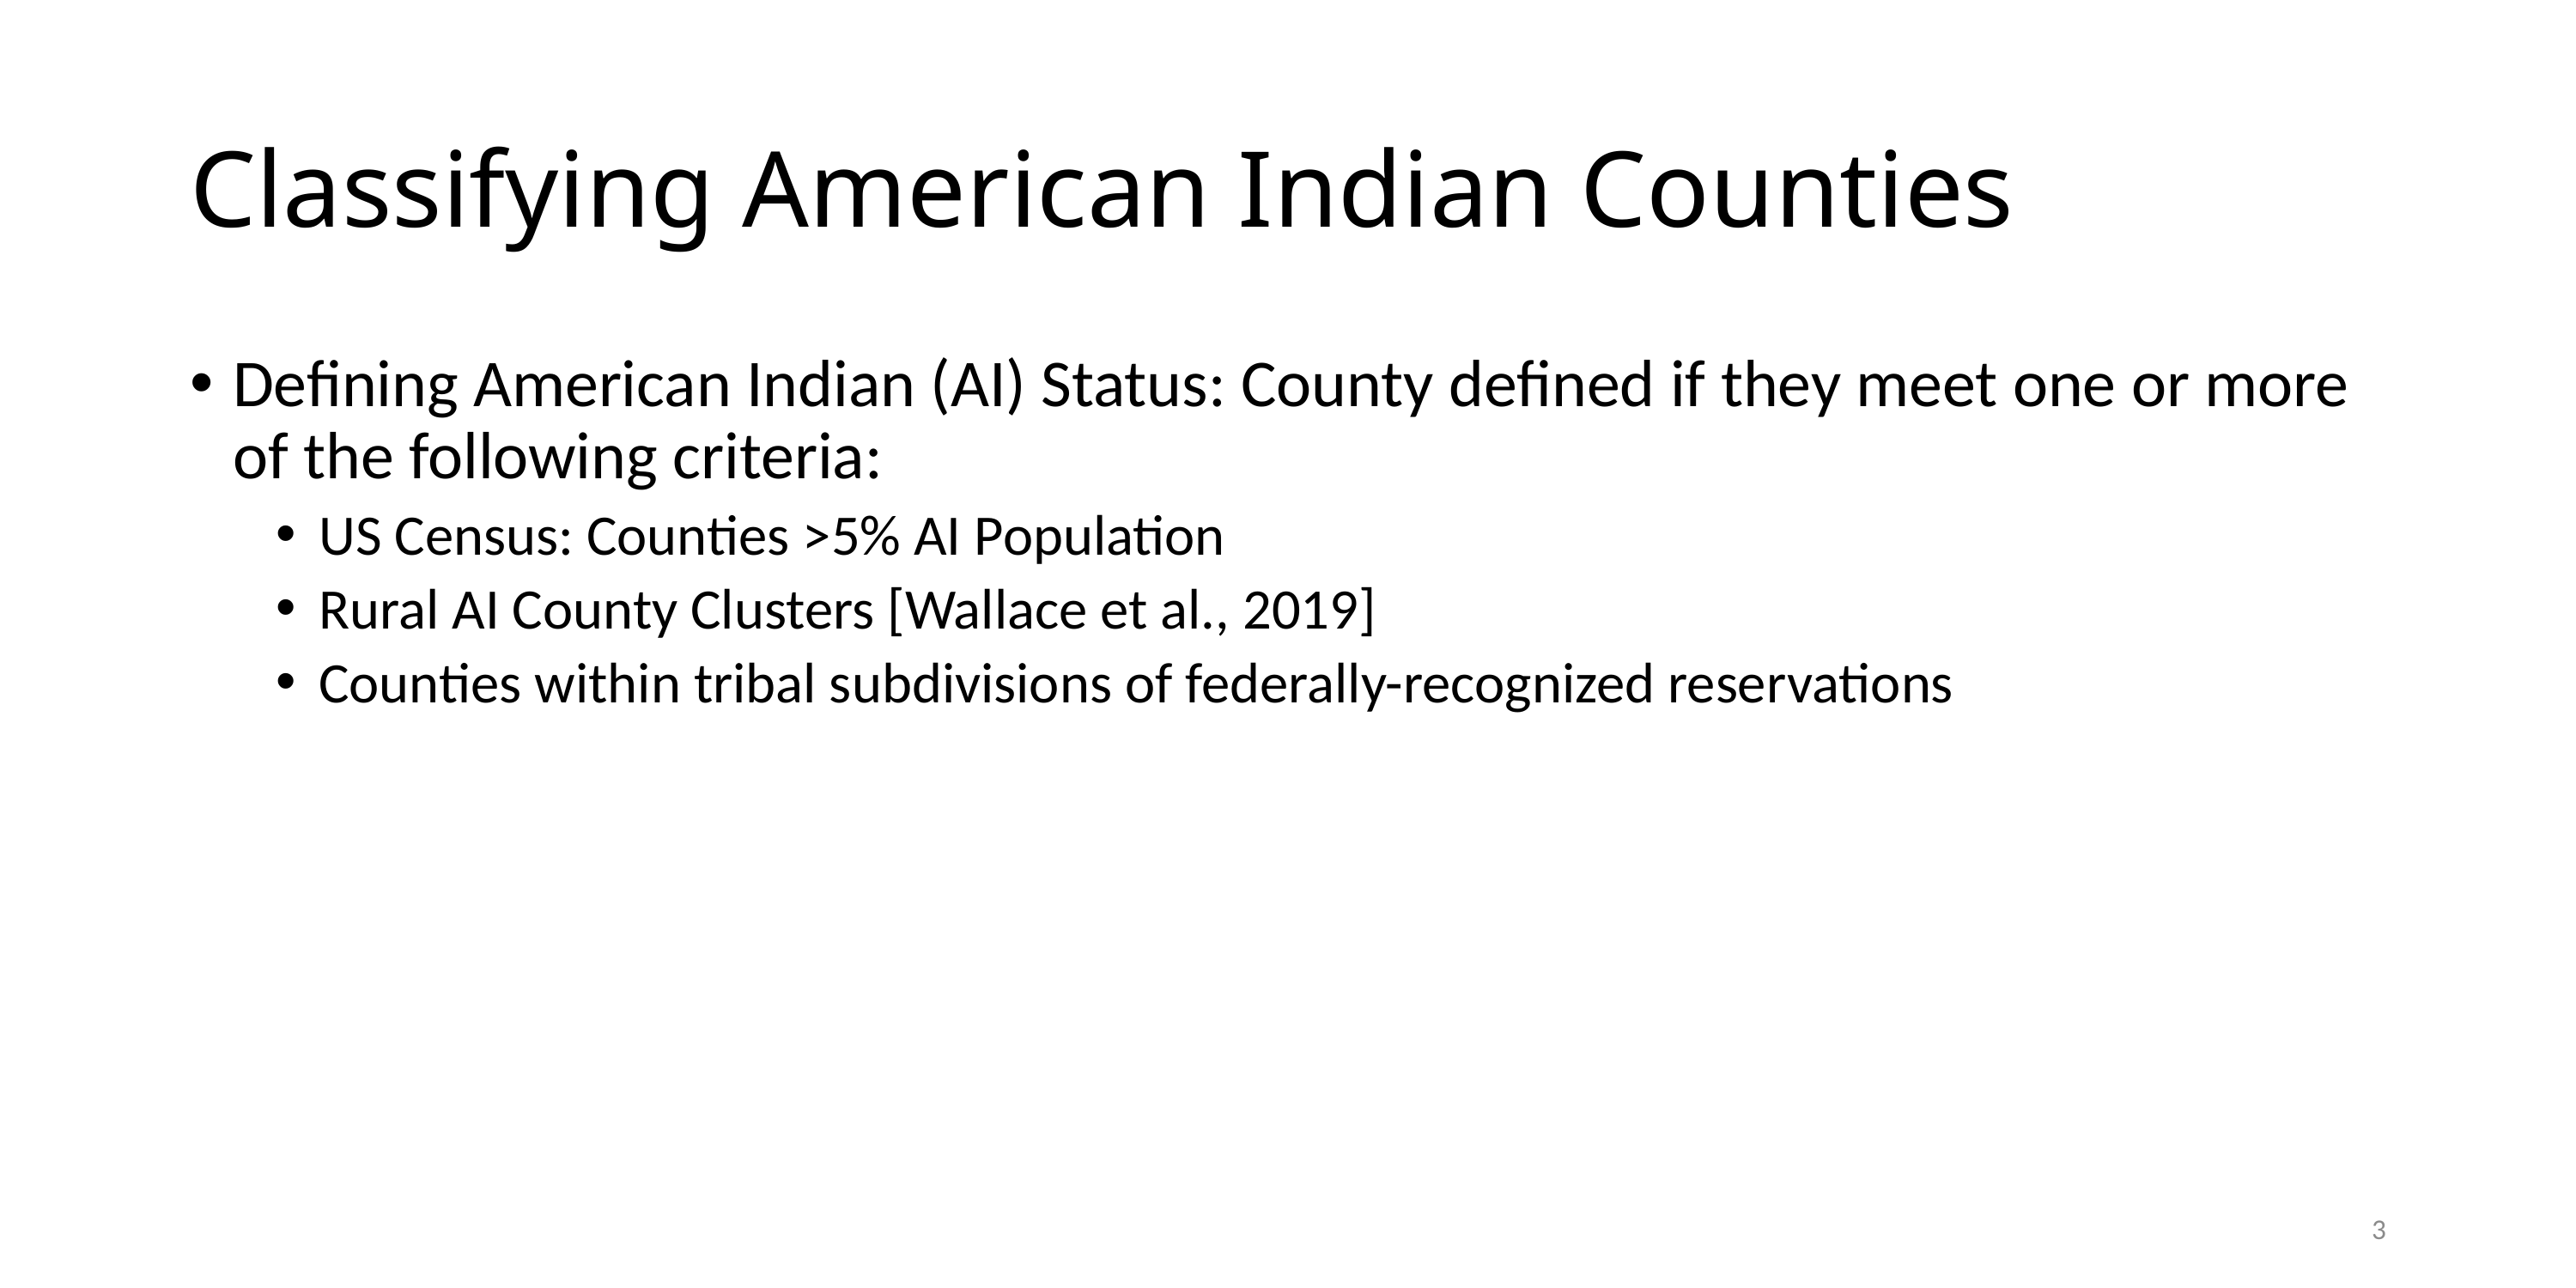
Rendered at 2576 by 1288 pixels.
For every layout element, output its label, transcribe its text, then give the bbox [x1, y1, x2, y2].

title Classifying American Indian Counties [177, 68, 2399, 318]
list Defining American Indian (AI) Status: County defined if they meet one or more of the following criteria: US Census: Counties >5% AI Population Rural AI County Clusters [Wallace et al., 2019] Counties within tribal subdivisions of federally-recognized reservations [177, 343, 2399, 1161]
slide_number 3 [1819, 1194, 2399, 1263]
